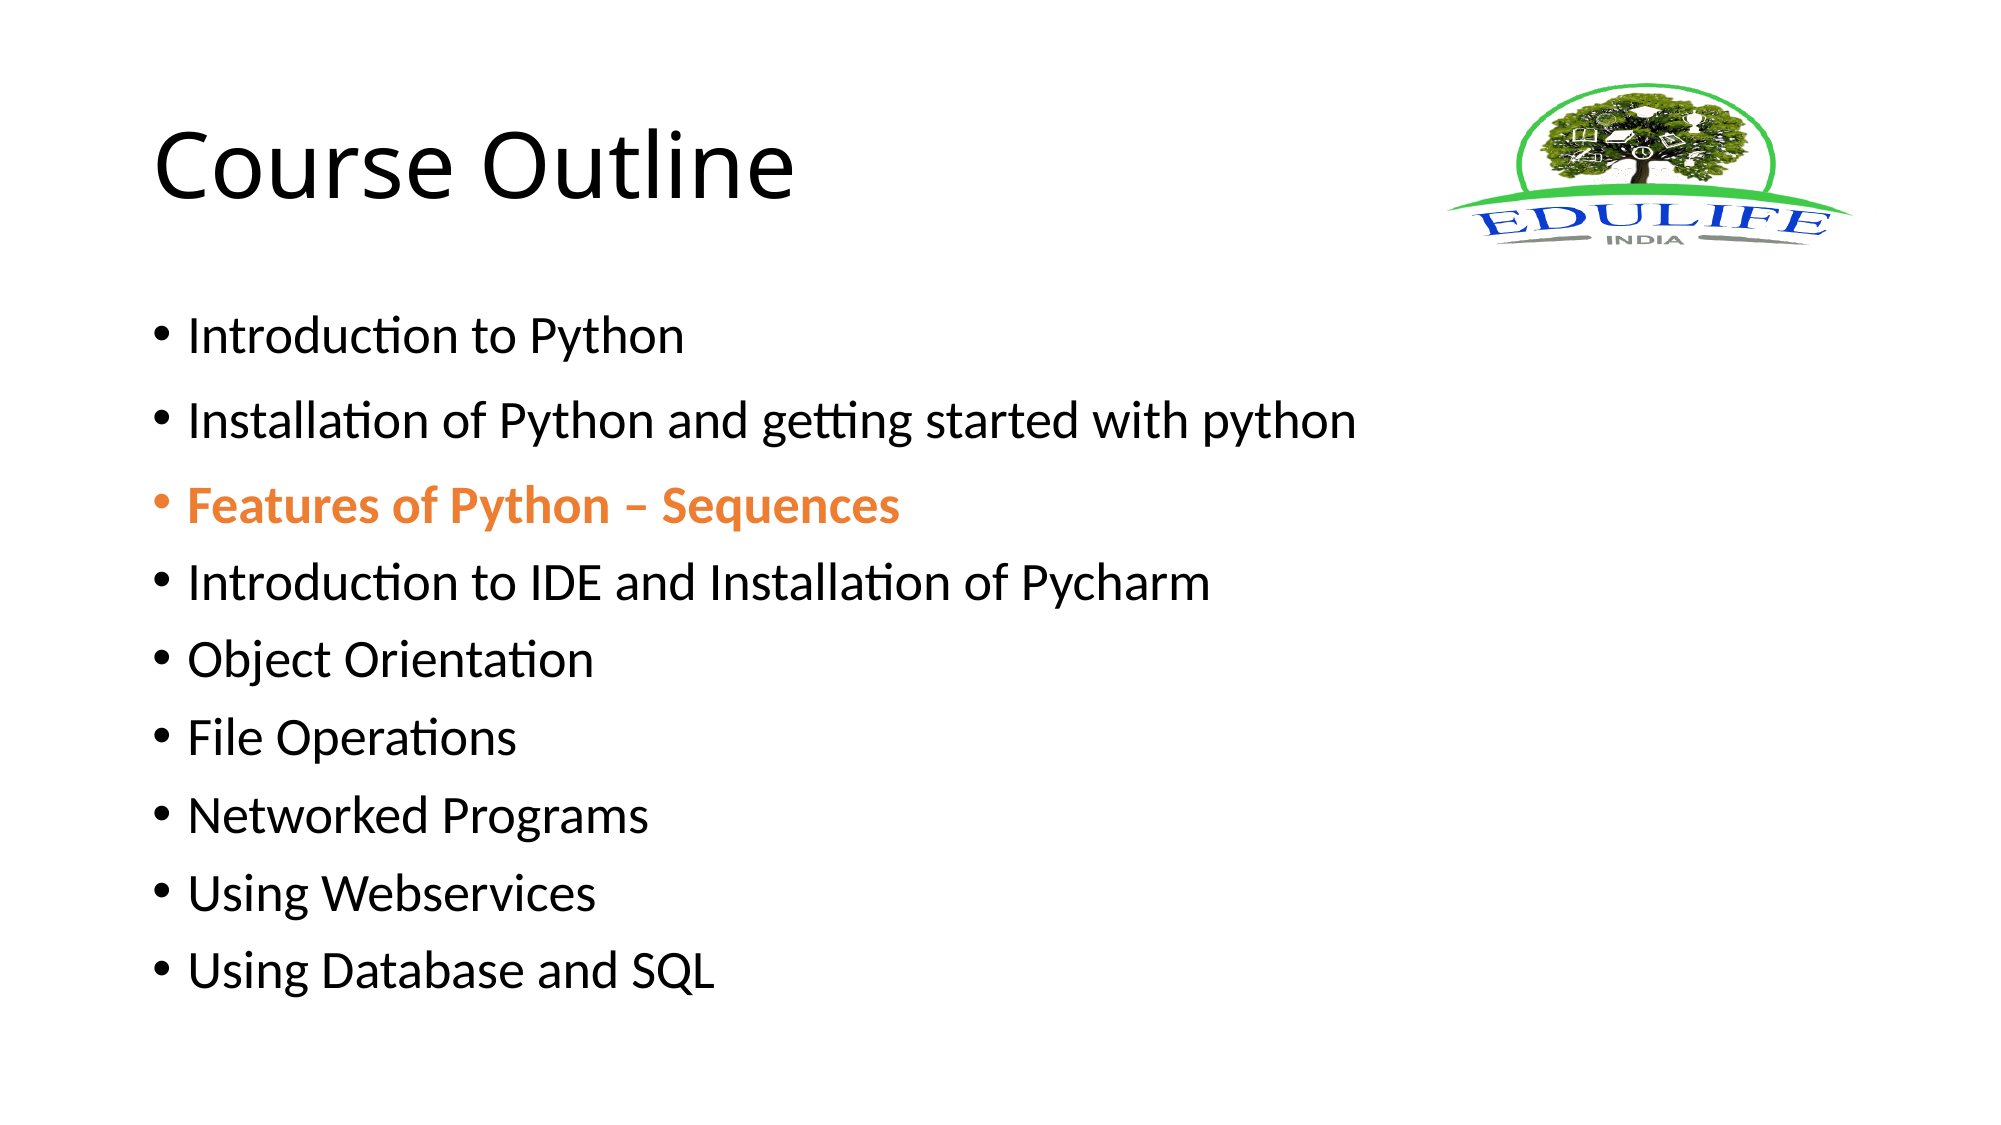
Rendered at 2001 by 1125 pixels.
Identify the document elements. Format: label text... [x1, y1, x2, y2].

picture [1446, 83, 1877, 245]
title Course Outline [137, 59, 1863, 278]
list Introduction to Python Installation of Python and getting started with python Features of Python – Sequences Introduction to IDE and Installation of Pycharm Object Orientation File Operations Networked Programs Using Webservices Using Database and SQL [137, 299, 1863, 1014]
